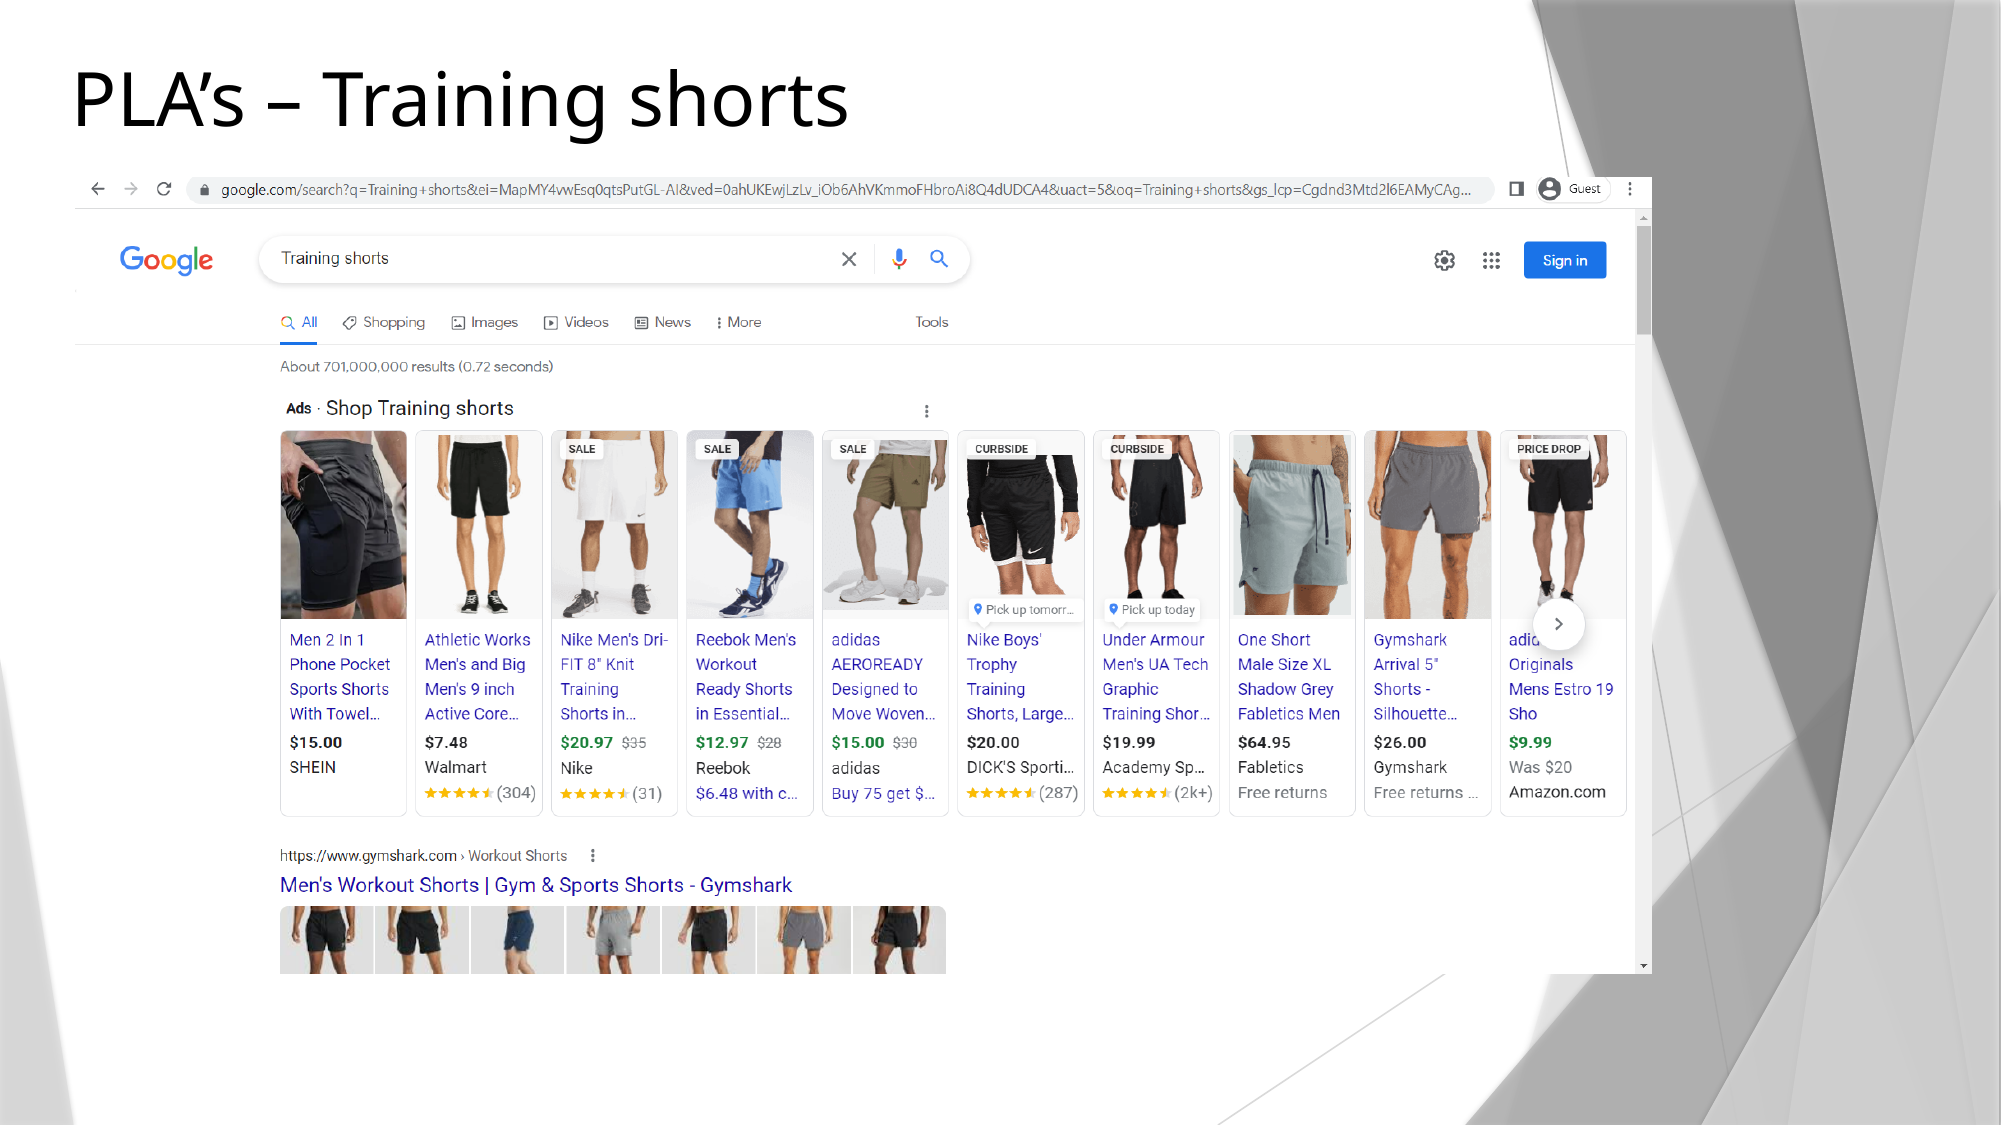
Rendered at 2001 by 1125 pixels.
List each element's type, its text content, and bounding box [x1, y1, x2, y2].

title PLA’s – Training shorts [56, 43, 1468, 153]
picture [74, 177, 1653, 974]
